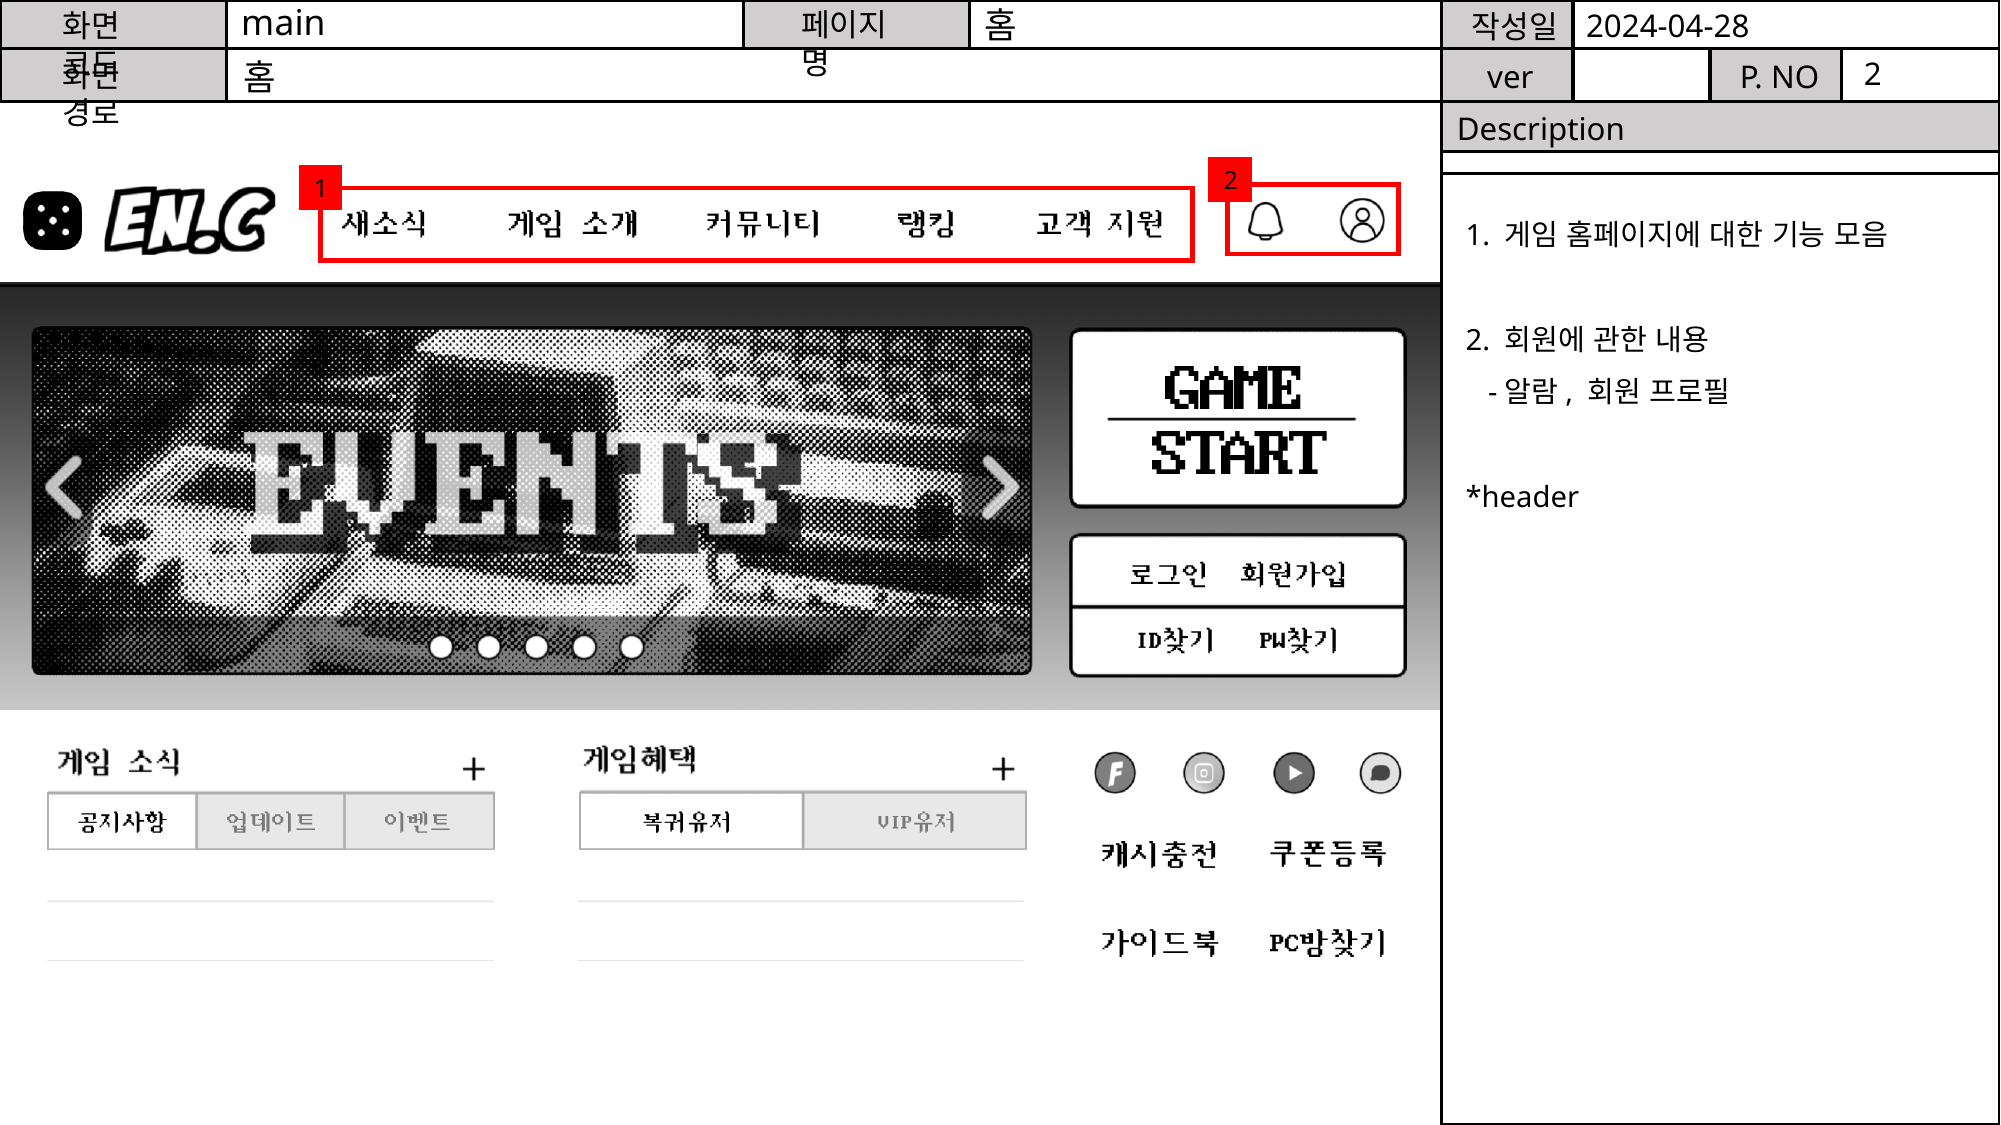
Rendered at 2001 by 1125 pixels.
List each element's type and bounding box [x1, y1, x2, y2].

text_box [0, 0, 2000, 1125]
